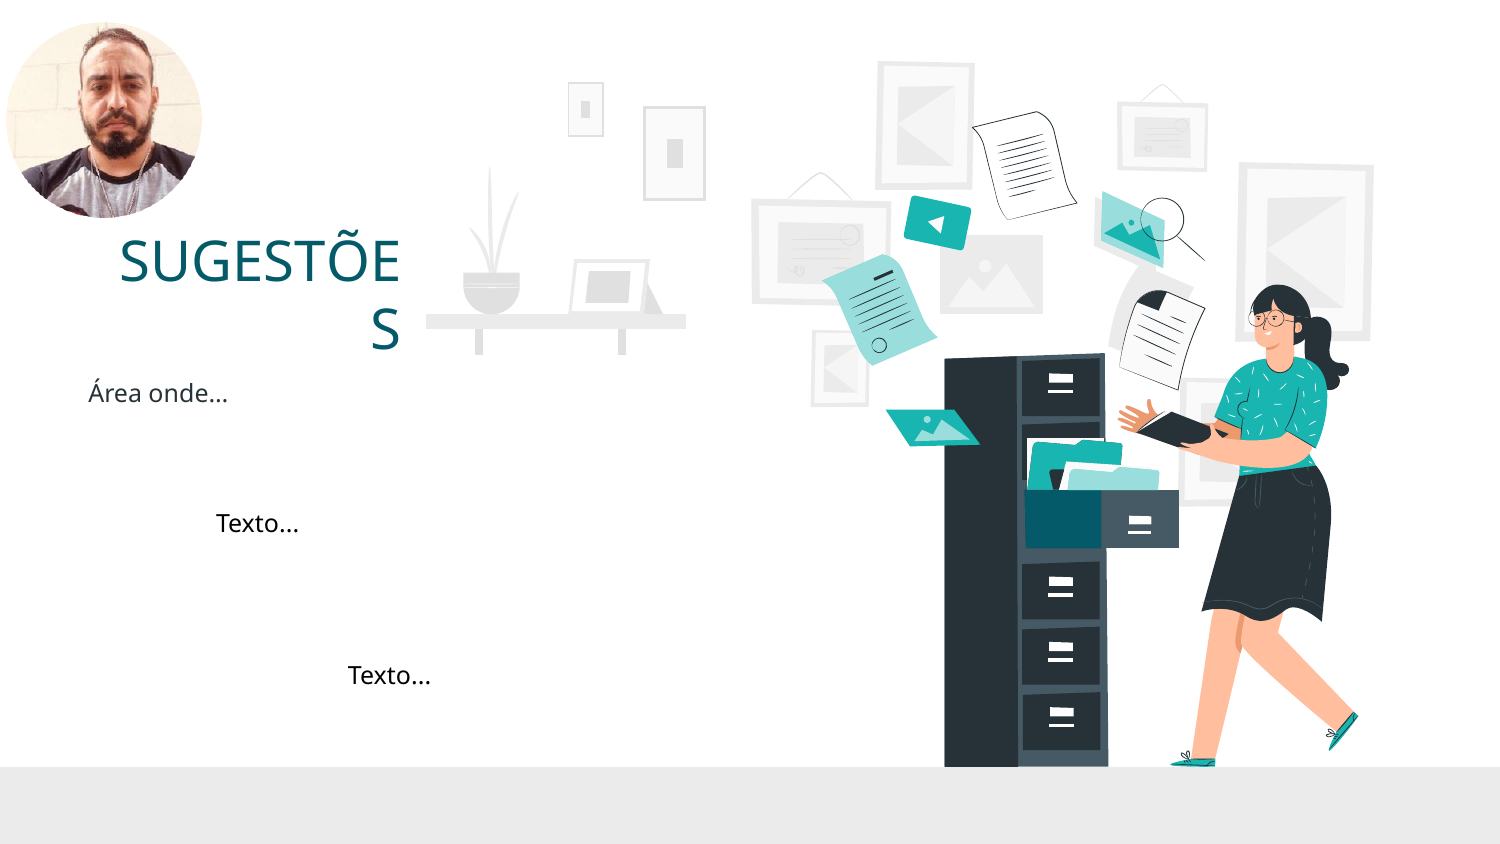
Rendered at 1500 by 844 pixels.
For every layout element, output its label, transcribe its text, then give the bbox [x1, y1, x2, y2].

list Área onde… [53, 362, 244, 440]
picture [0, 16, 207, 224]
text_box Texto... [333, 651, 676, 697]
text_box Texto... [201, 500, 603, 545]
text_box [821, 110, 1359, 767]
title SUGESTÕES [88, 210, 417, 285]
